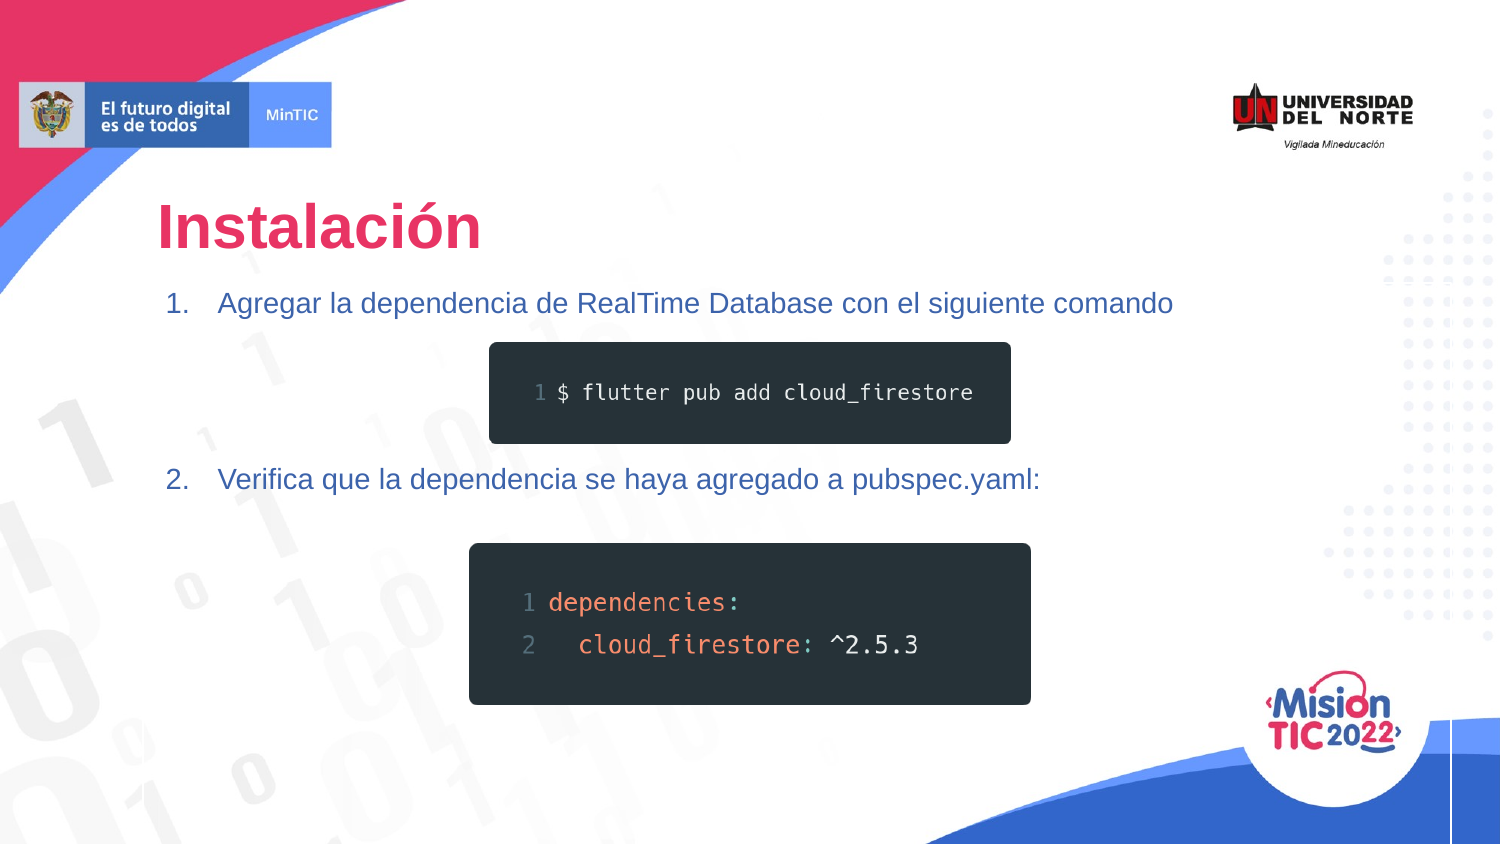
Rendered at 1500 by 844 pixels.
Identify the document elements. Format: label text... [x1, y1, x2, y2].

picture [489, 341, 1011, 444]
picture [0, 0, 1500, 844]
list Agregar la dependencia de RealTime Database con el siguiente comando Verifica que la dependencia se haya agregado a pubspec.yaml: [142, 282, 1451, 844]
title Instalación [145, 165, 1378, 267]
picture [469, 542, 1031, 705]
